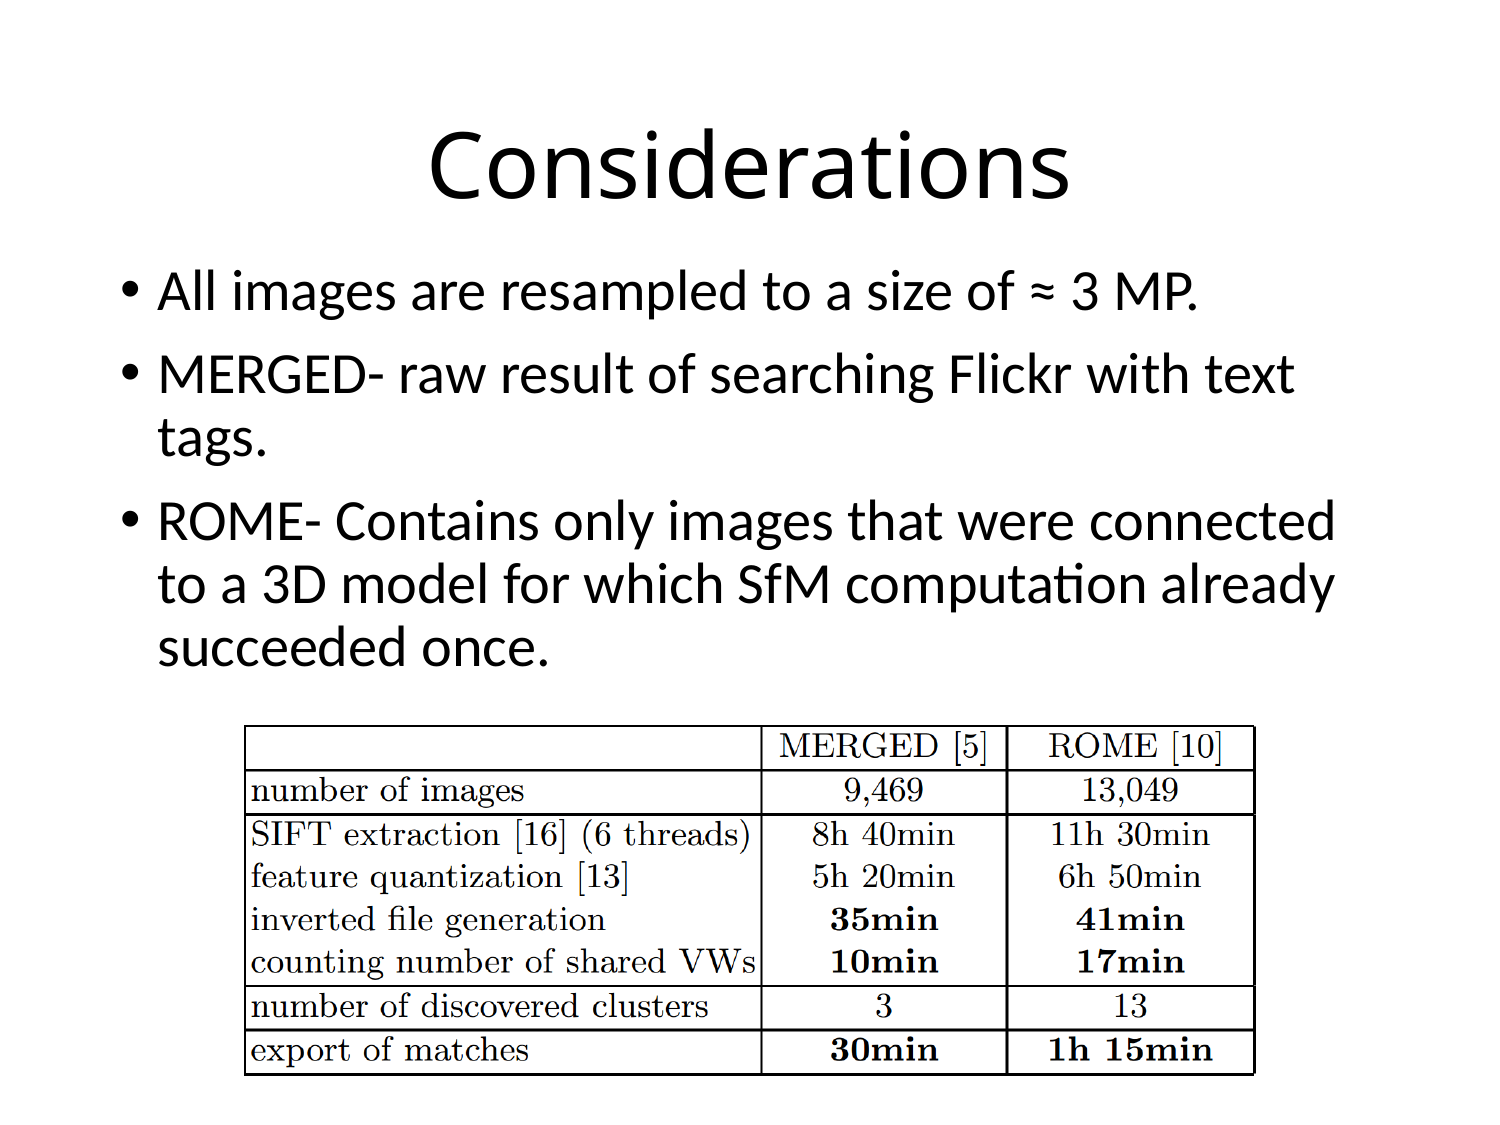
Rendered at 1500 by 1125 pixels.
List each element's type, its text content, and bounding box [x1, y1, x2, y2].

list All images are resampled to a size of ≈ 3 MP. MERGED- raw result of searching Flickr with text tags. ROME- Contains only images that were connected to a 3D model for which SfM computation already succeeded once. [105, 252, 1399, 967]
picture [240, 713, 1259, 1082]
title Considerations [103, 59, 1397, 278]
